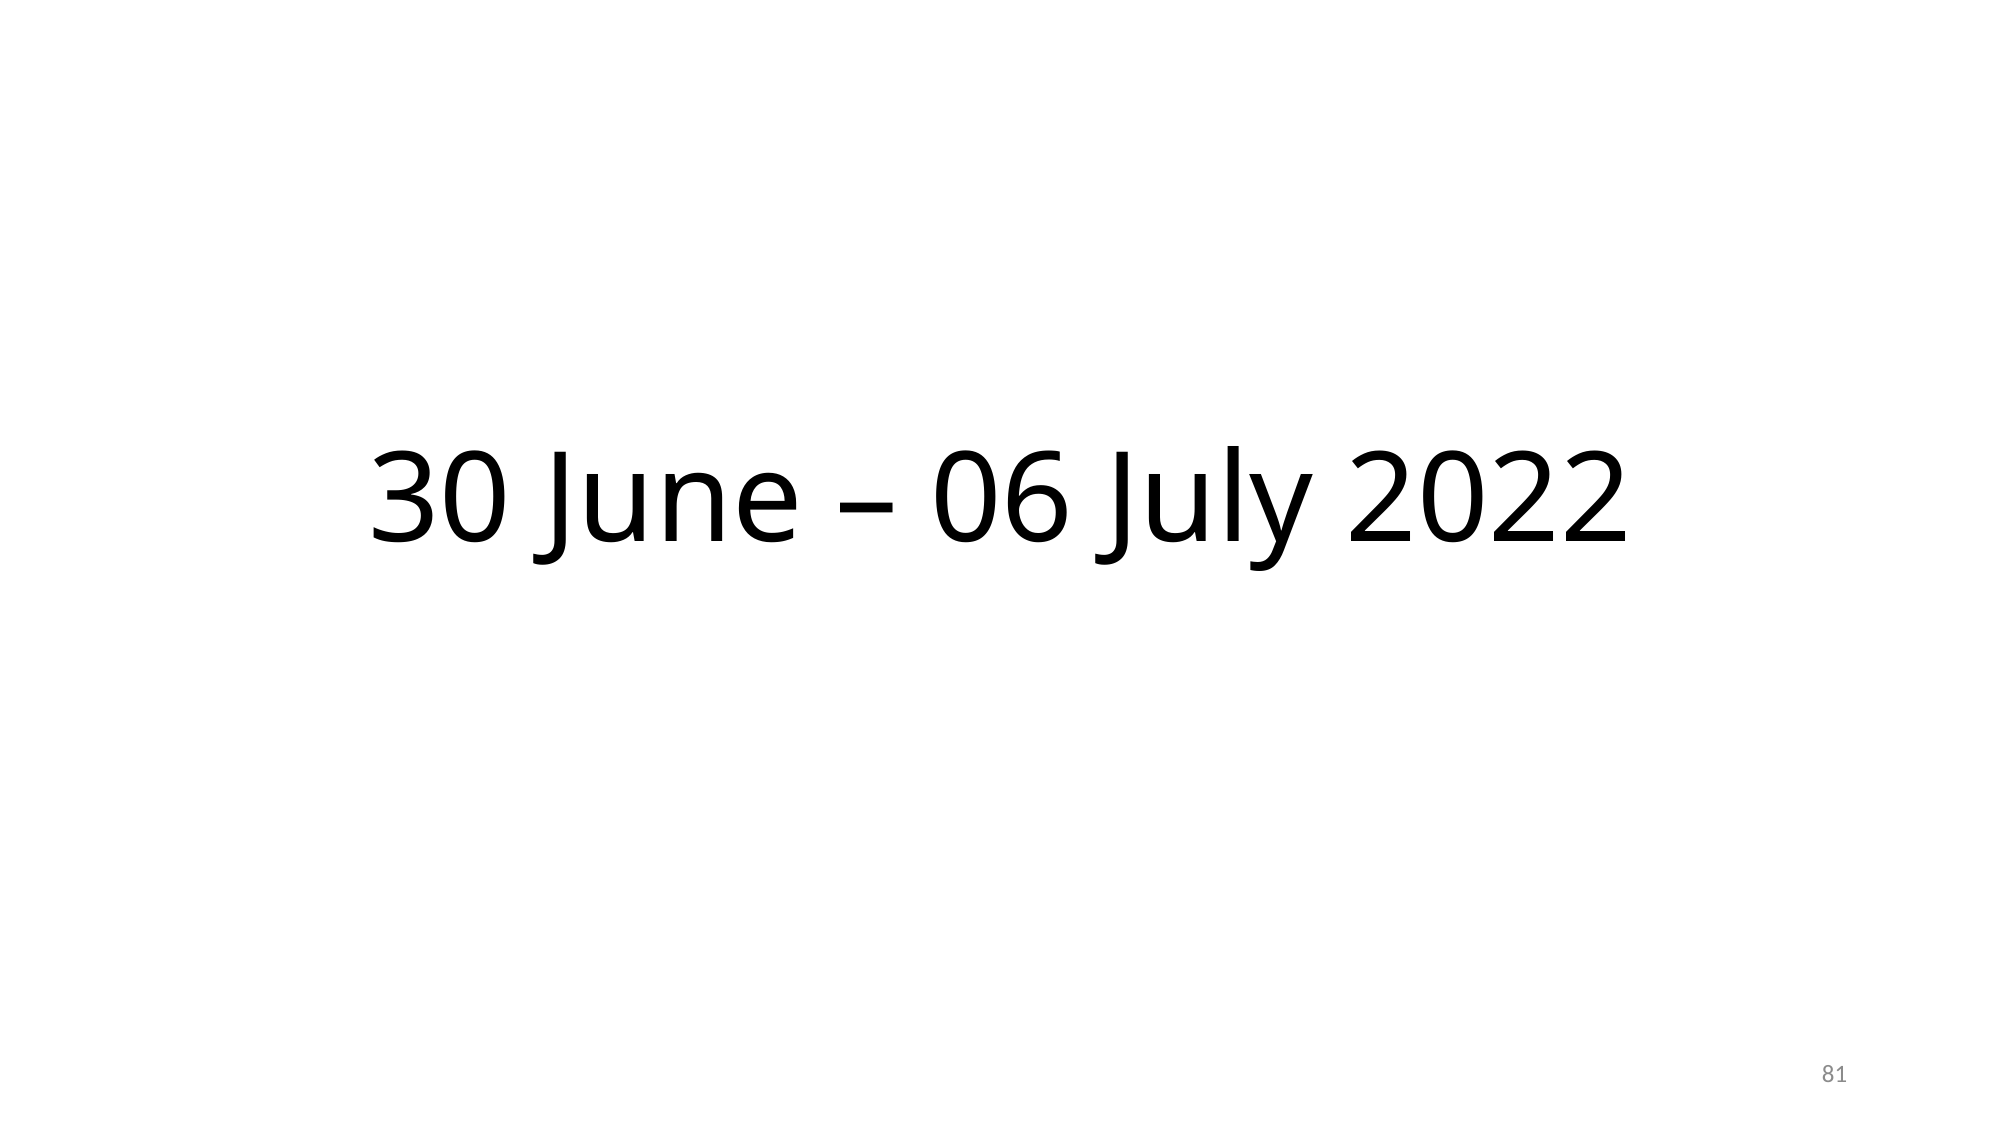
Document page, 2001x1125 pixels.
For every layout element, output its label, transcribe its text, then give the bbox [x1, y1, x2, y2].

slide_number 81 [1412, 1042, 1863, 1103]
title 30 June – 06 July 2022 [249, 184, 1750, 576]
